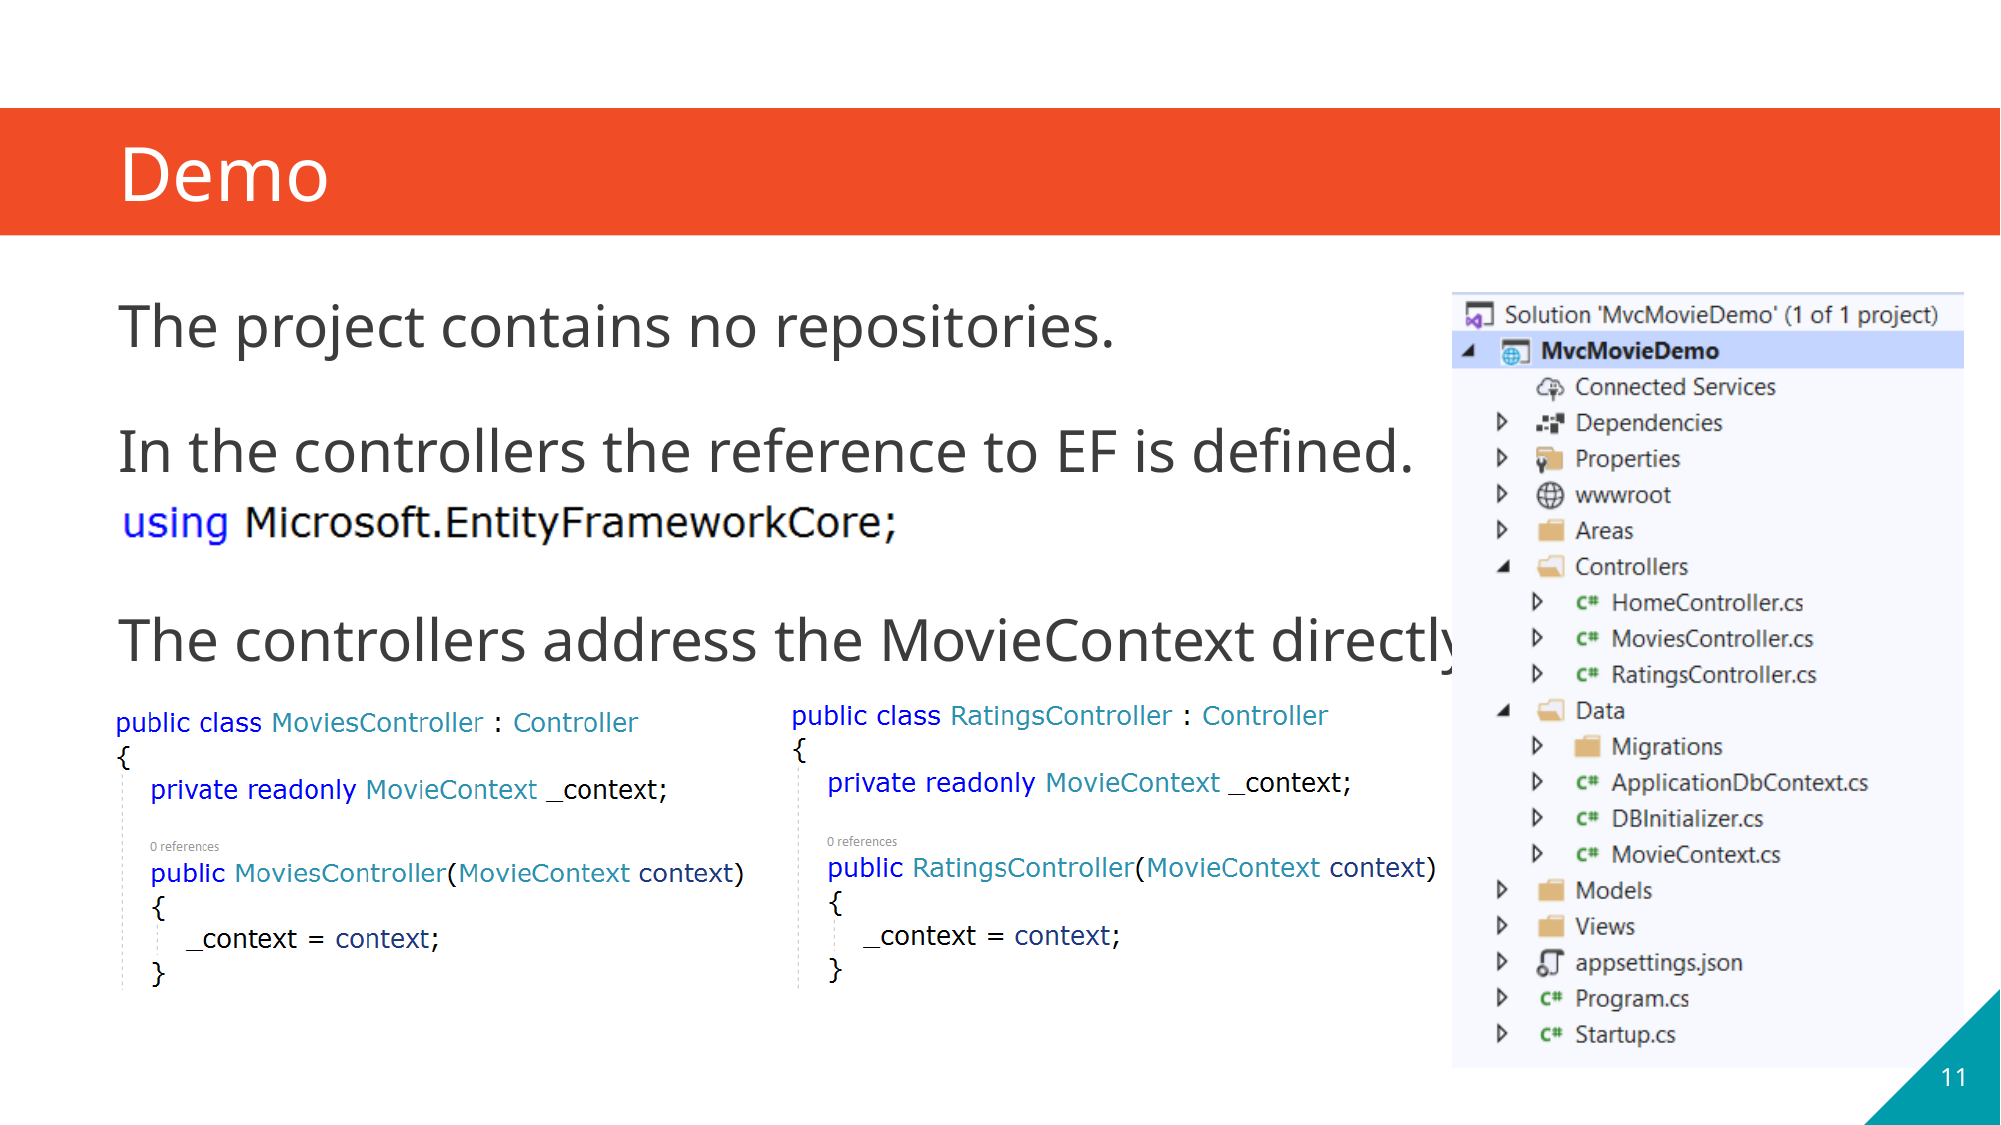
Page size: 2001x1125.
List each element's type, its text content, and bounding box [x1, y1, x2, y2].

picture [1452, 292, 1964, 1068]
picture [784, 704, 1447, 990]
picture [95, 704, 749, 990]
picture [111, 501, 933, 547]
slide_number 11 [1862, 987, 2000, 1125]
title Demo [0, 108, 2000, 236]
list The project contains no repositories. In the controllers the reference to EF is defined. The controllers address the MovieContext directly. [0, 237, 2000, 1040]
